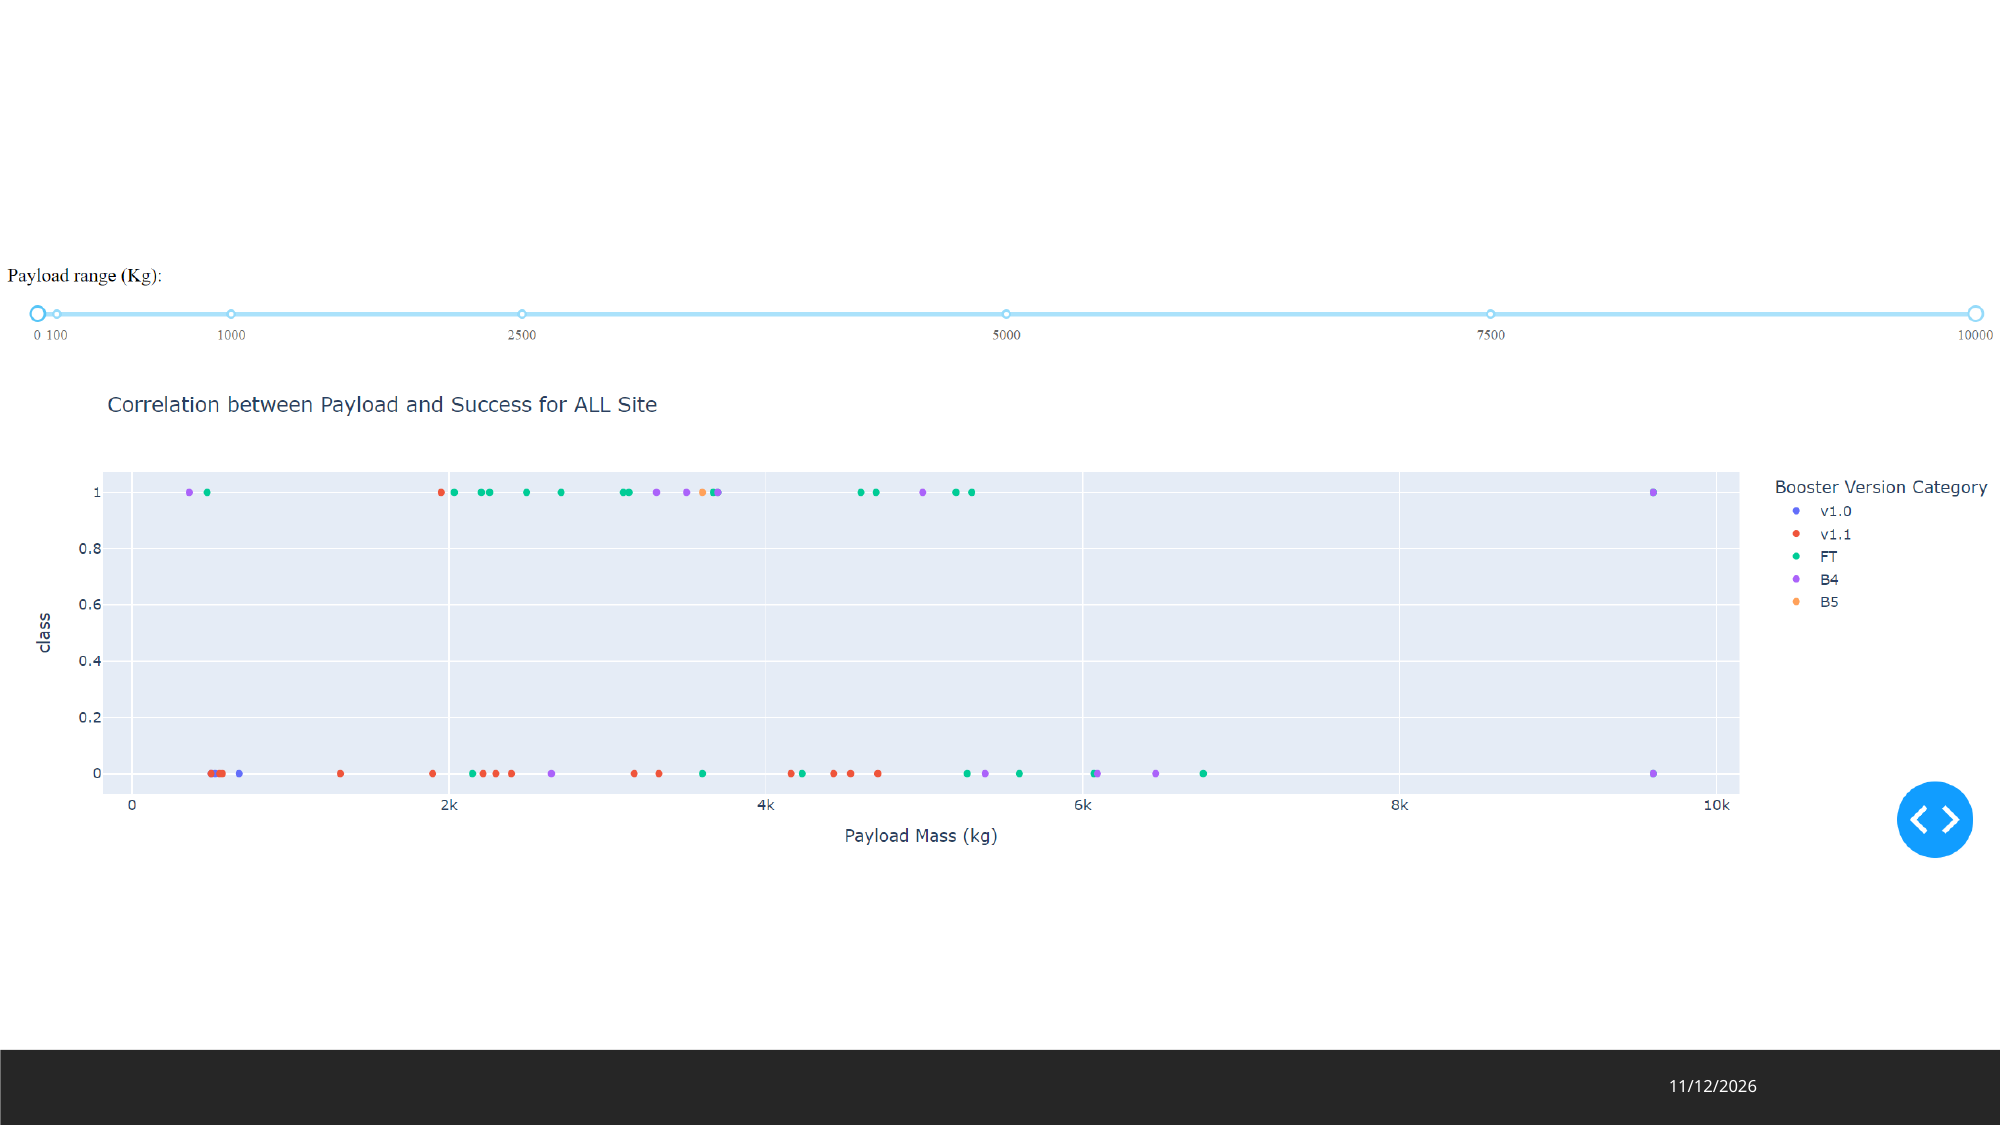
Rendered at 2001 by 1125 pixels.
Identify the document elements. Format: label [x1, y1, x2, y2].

slide_number [1348, 1057, 1773, 1118]
picture [0, 257, 2000, 868]
